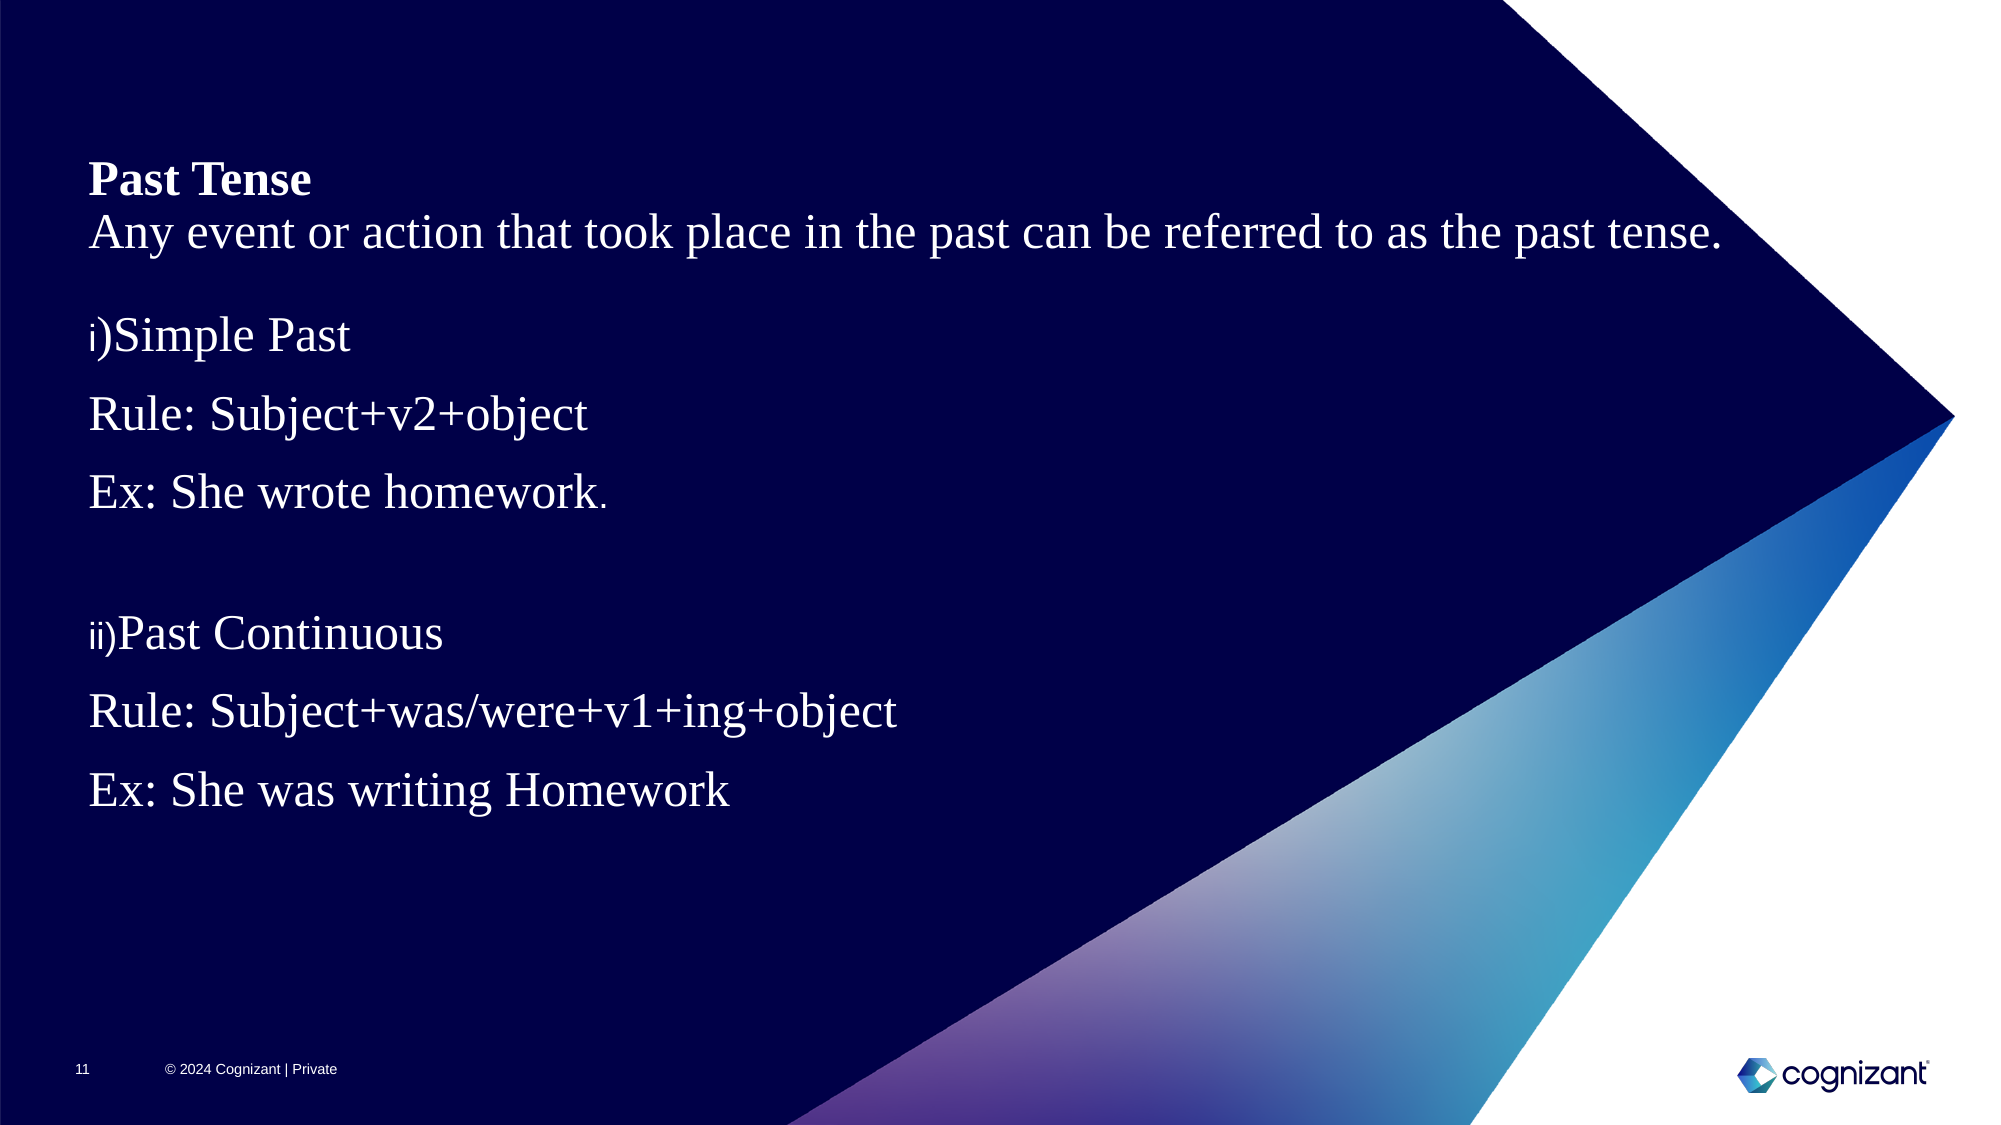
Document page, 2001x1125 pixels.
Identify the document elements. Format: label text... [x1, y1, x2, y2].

text_box Past Tense Any event or action that took place in the past can be referred to as the past tense. i)Simple Past Rule: Subject+v2+object Ex: She wrote homework. ii)Past Continuous Rule: Subject+was/were+v1+ing+object Ex: She was writing Homework [88, 155, 1847, 1017]
footer © 2024 Cognizant | Private [165, 1050, 390, 1088]
slide_number 11 [75, 1050, 135, 1088]
picture [0, 0, 2000, 1125]
